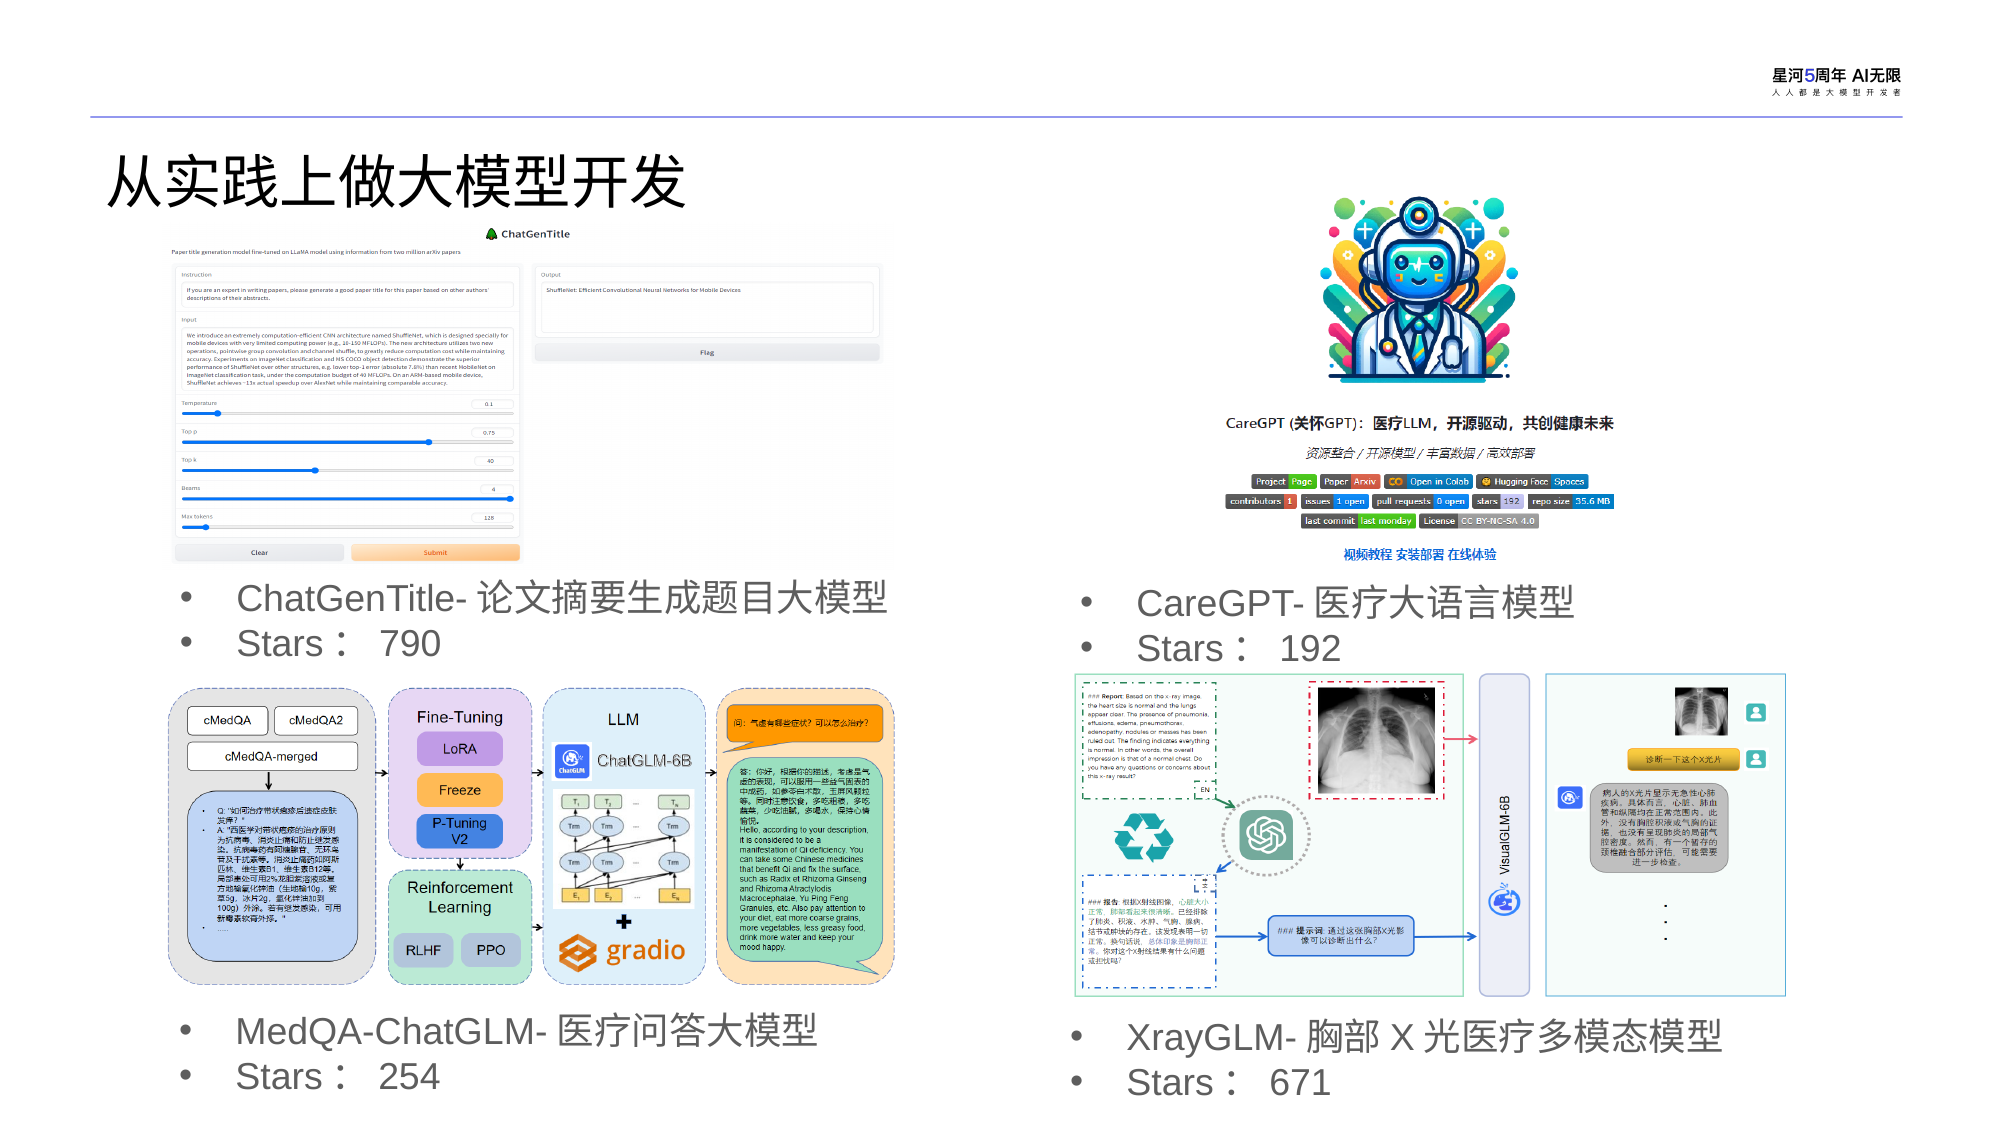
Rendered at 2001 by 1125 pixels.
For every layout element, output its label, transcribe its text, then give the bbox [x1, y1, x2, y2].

text_box XrayGLM-胸部X光医疗多模态模型 Stars：671 [1061, 1004, 1733, 1111]
text_box ChatGenTitle-论文摘要生成题目大模型 Stars：790 [171, 565, 898, 672]
picture [162, 677, 901, 994]
picture [1188, 185, 1661, 571]
text_box MedQA-ChatGLM-医疗问答大模型 Stars：254 [170, 998, 828, 1105]
picture [1066, 666, 1798, 1005]
picture [1772, 59, 1902, 102]
text_box CareGPT-医疗大语言模型 Stars：192 [1071, 570, 1585, 666]
picture [162, 222, 895, 570]
list 从实践上做大模型开发 [90, 137, 704, 223]
